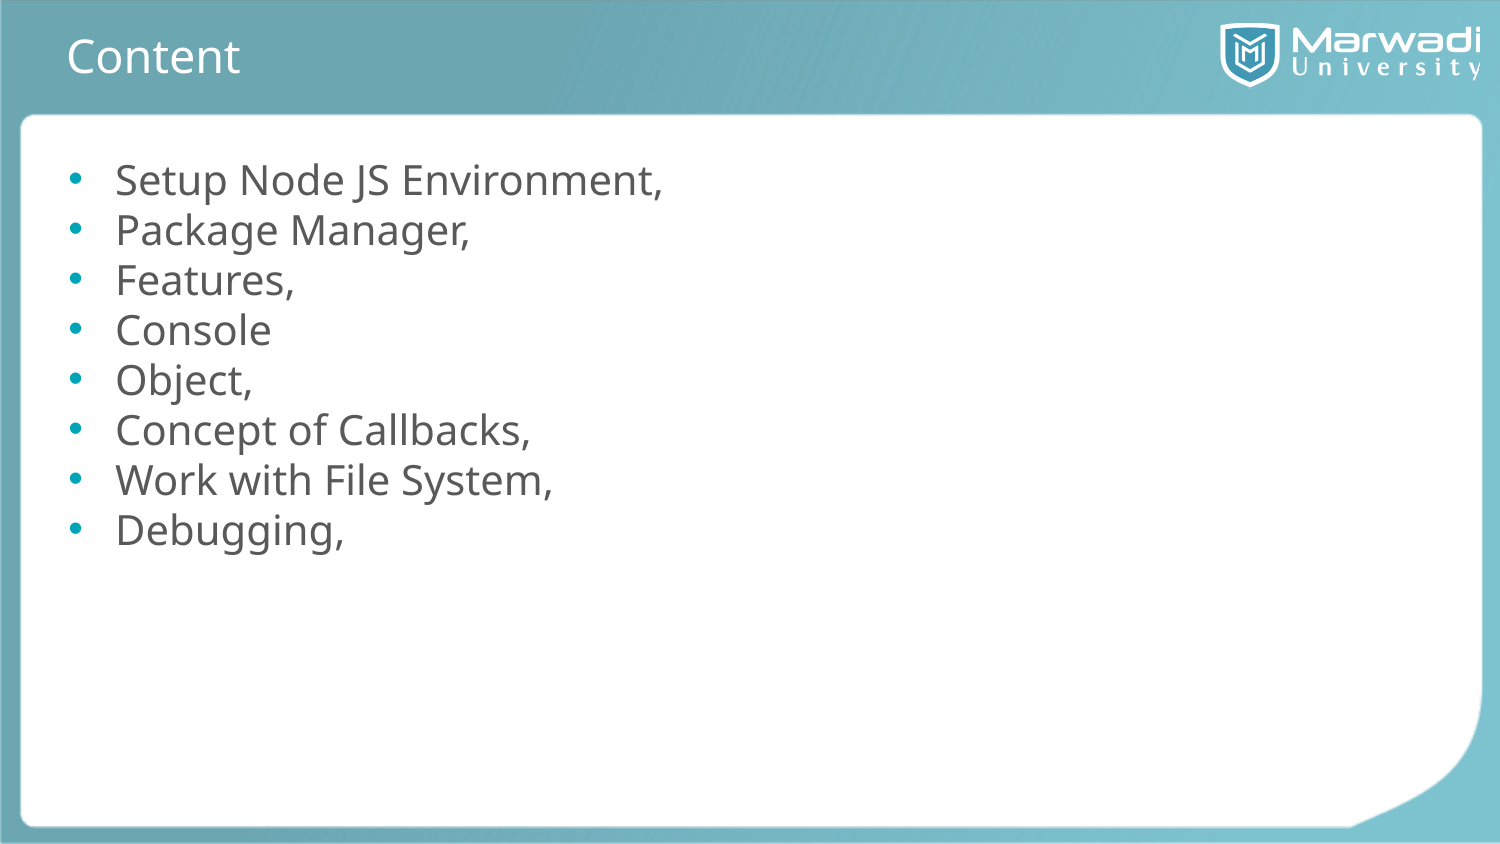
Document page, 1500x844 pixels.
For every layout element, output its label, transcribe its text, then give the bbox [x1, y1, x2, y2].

picture [0, 0, 1500, 844]
title Content [51, 8, 1023, 103]
text_box Setup Node JS Environment, Package Manager, Features, Console Object, Concept of Callbacks, Work with File System, Debugging, [53, 138, 1462, 569]
